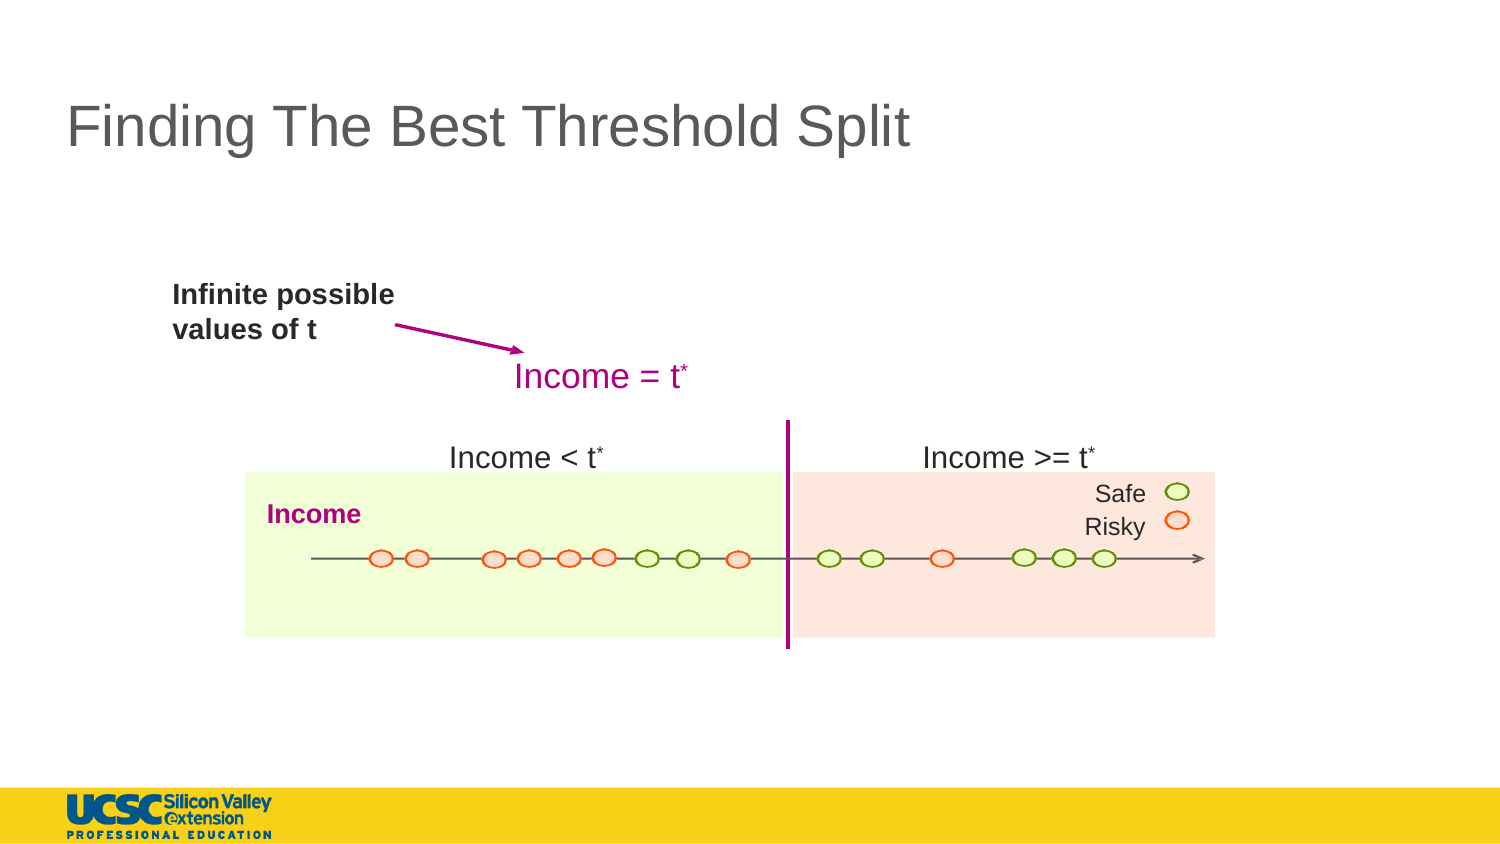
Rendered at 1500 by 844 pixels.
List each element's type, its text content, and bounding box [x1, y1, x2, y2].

text_box Infinite possible values of t Income = t* [168, 273, 769, 396]
text_box [1210, 472, 1215, 638]
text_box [310, 420, 1206, 650]
title Finding The Best Threshold Split [51, 72, 1449, 167]
text_box Income [264, 494, 305, 529]
picture [60, 787, 277, 844]
text_box [394, 323, 525, 355]
text_box [245, 472, 305, 638]
